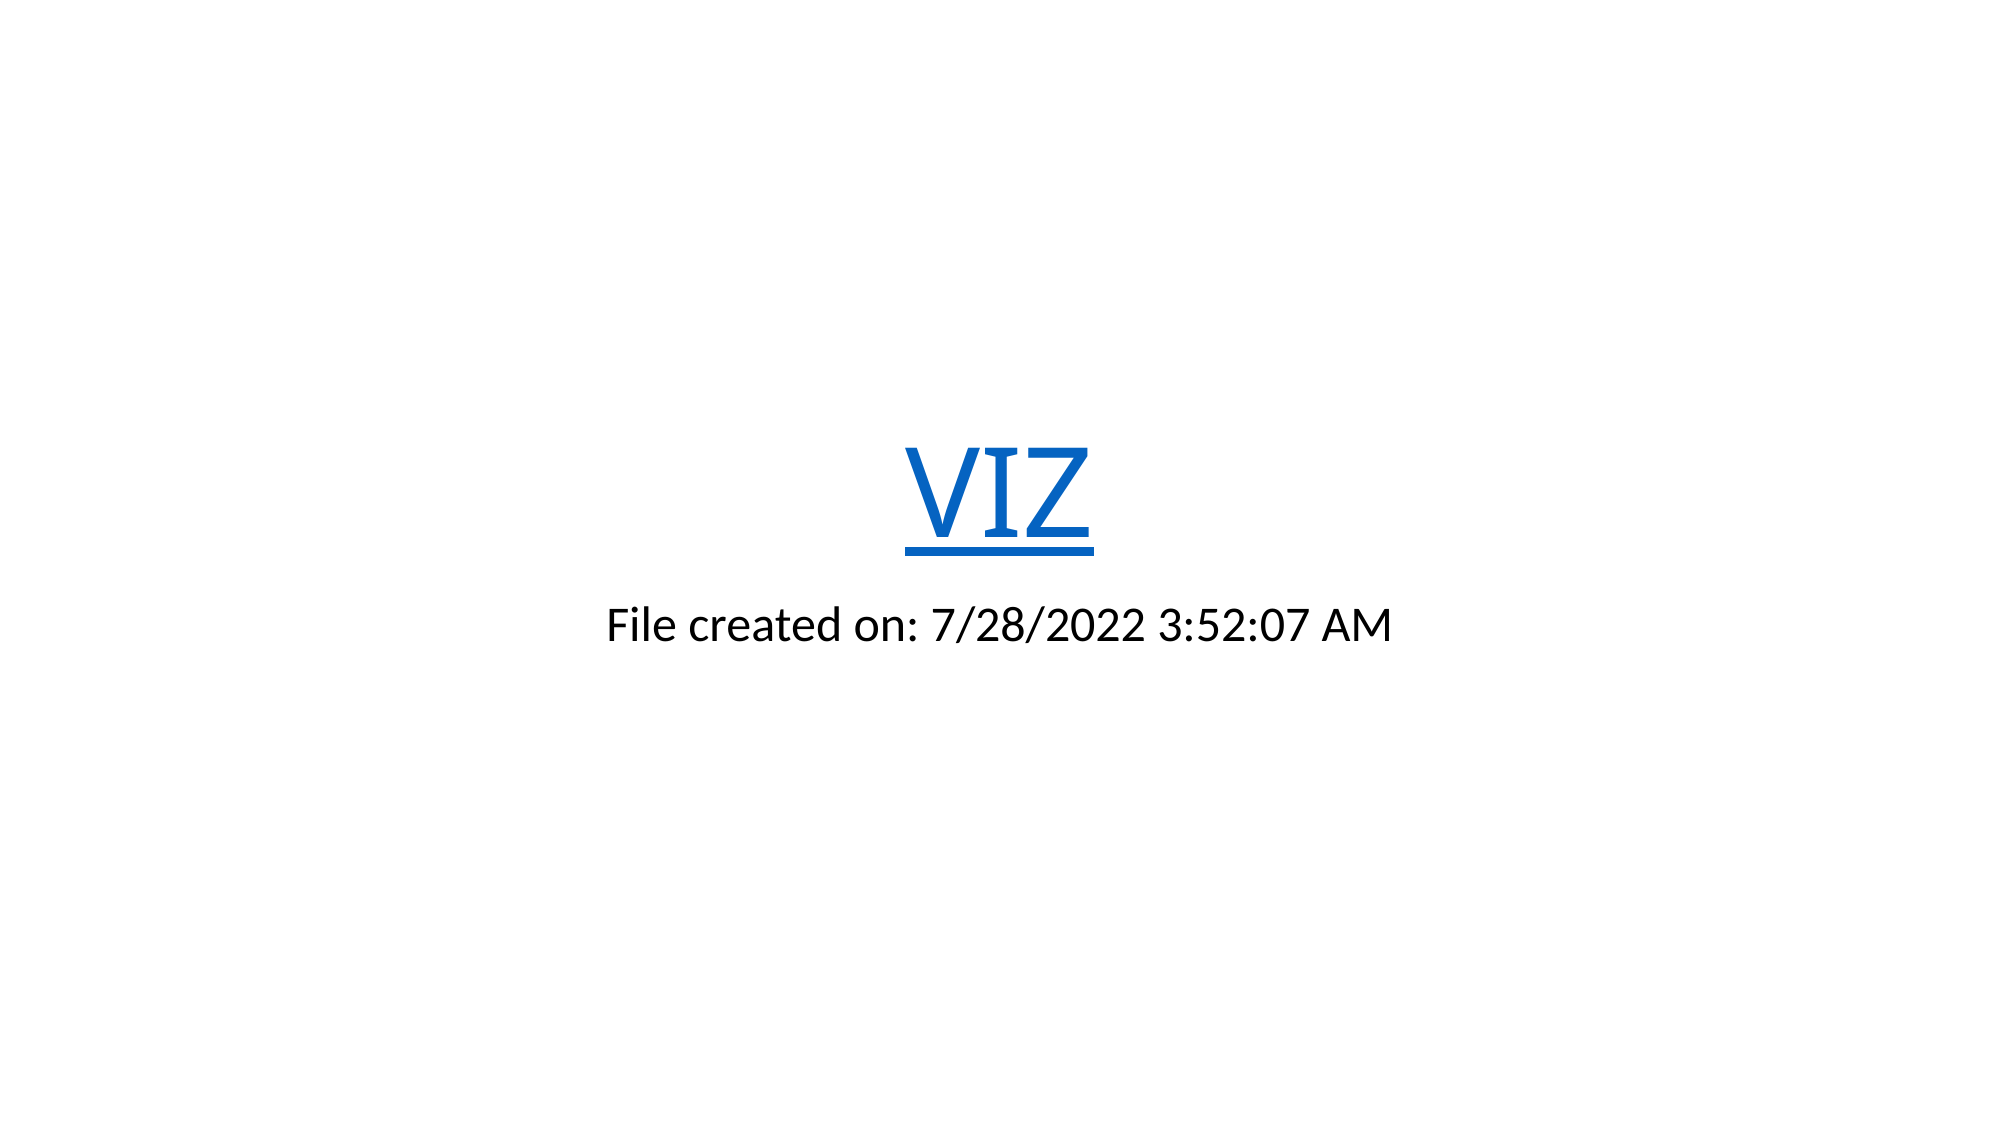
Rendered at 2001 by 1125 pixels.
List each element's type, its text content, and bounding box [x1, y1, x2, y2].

title VIZ [249, 184, 1750, 576]
subtitle File created on: 7/28/2022 3:52:07 AM [249, 590, 1750, 863]
